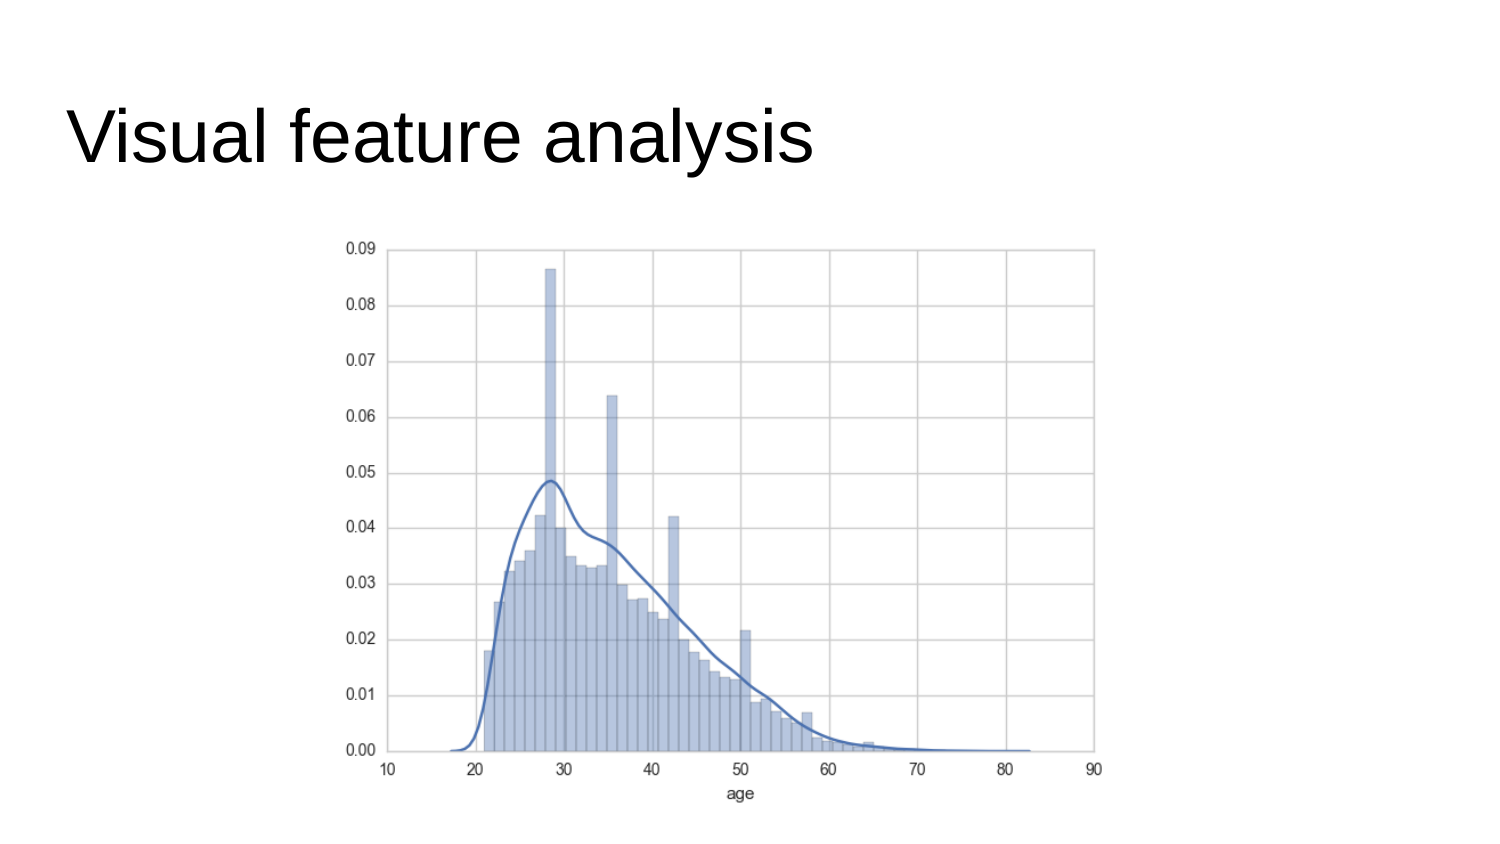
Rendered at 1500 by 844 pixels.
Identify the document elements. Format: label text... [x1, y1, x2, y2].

picture [273, 187, 1185, 814]
title Visual feature analysis [51, 72, 1449, 167]
